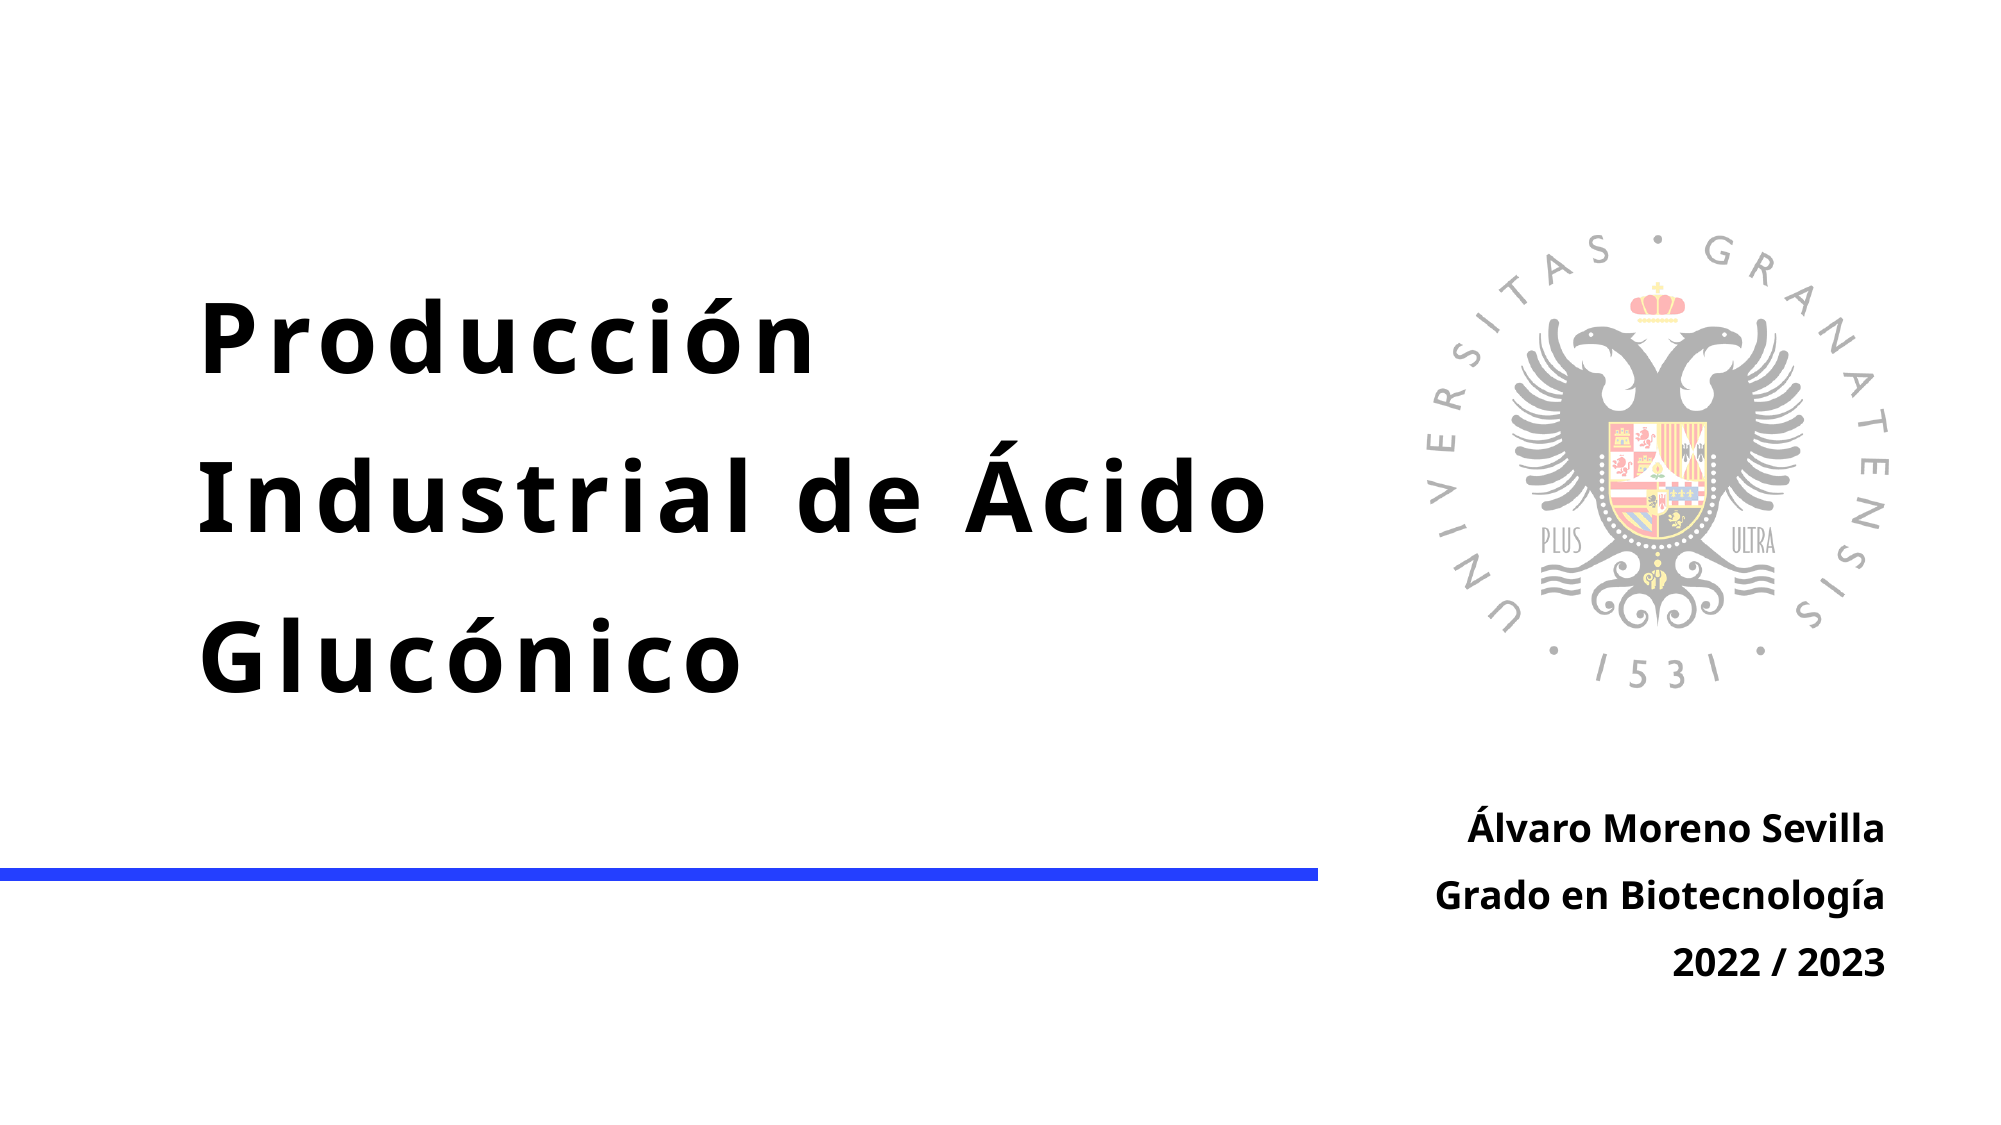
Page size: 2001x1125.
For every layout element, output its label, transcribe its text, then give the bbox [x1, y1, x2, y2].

title Producción Industrial de Ácido Glucónico [182, 229, 1339, 730]
picture [1396, 199, 1902, 699]
subtitle Álvaro Moreno Sevilla Grado en Biotecnología 2022 / 2023 [1065, 796, 1902, 994]
